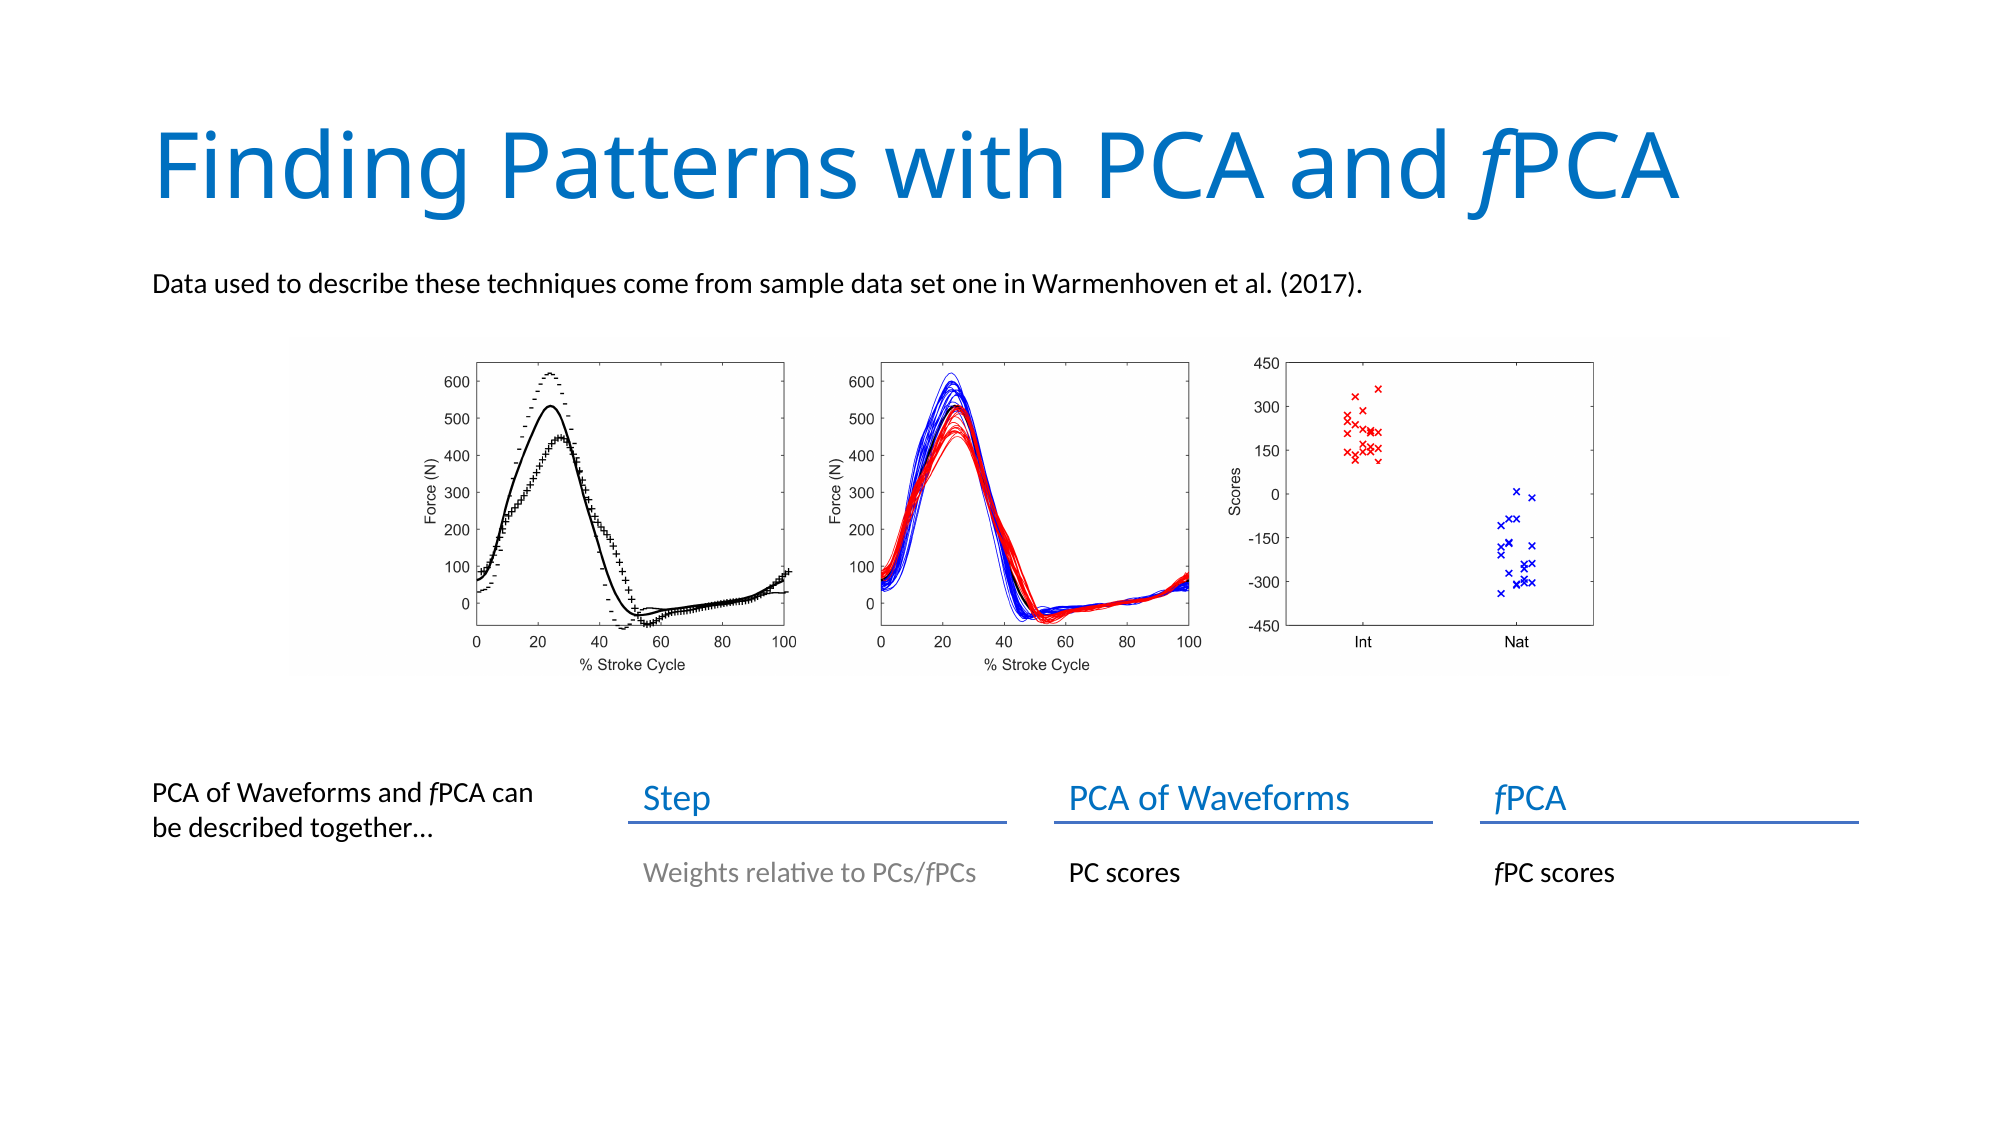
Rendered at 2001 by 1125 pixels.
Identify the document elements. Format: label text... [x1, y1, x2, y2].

text_box Step Weights relative to PCs/fPCs [628, 824, 1008, 931]
text_box PCA of Waveforms and fPCA can be described together… [137, 765, 558, 851]
text_box Data used to describe these techniques come from sample data set one in Warmenhoven et al. (2017). [137, 278, 1494, 307]
picture [289, 337, 1730, 676]
text_box PCA of Waveforms PC scores [1053, 824, 1433, 931]
text_box fPCA fPC scores [1479, 765, 1878, 1001]
title Finding Patterns with PCA and fPCA [137, 59, 1863, 278]
text_box PCA of Waveforms PC scores [1053, 765, 1433, 821]
text_box Step Weights relative to PCs/fPCs [628, 765, 1008, 822]
